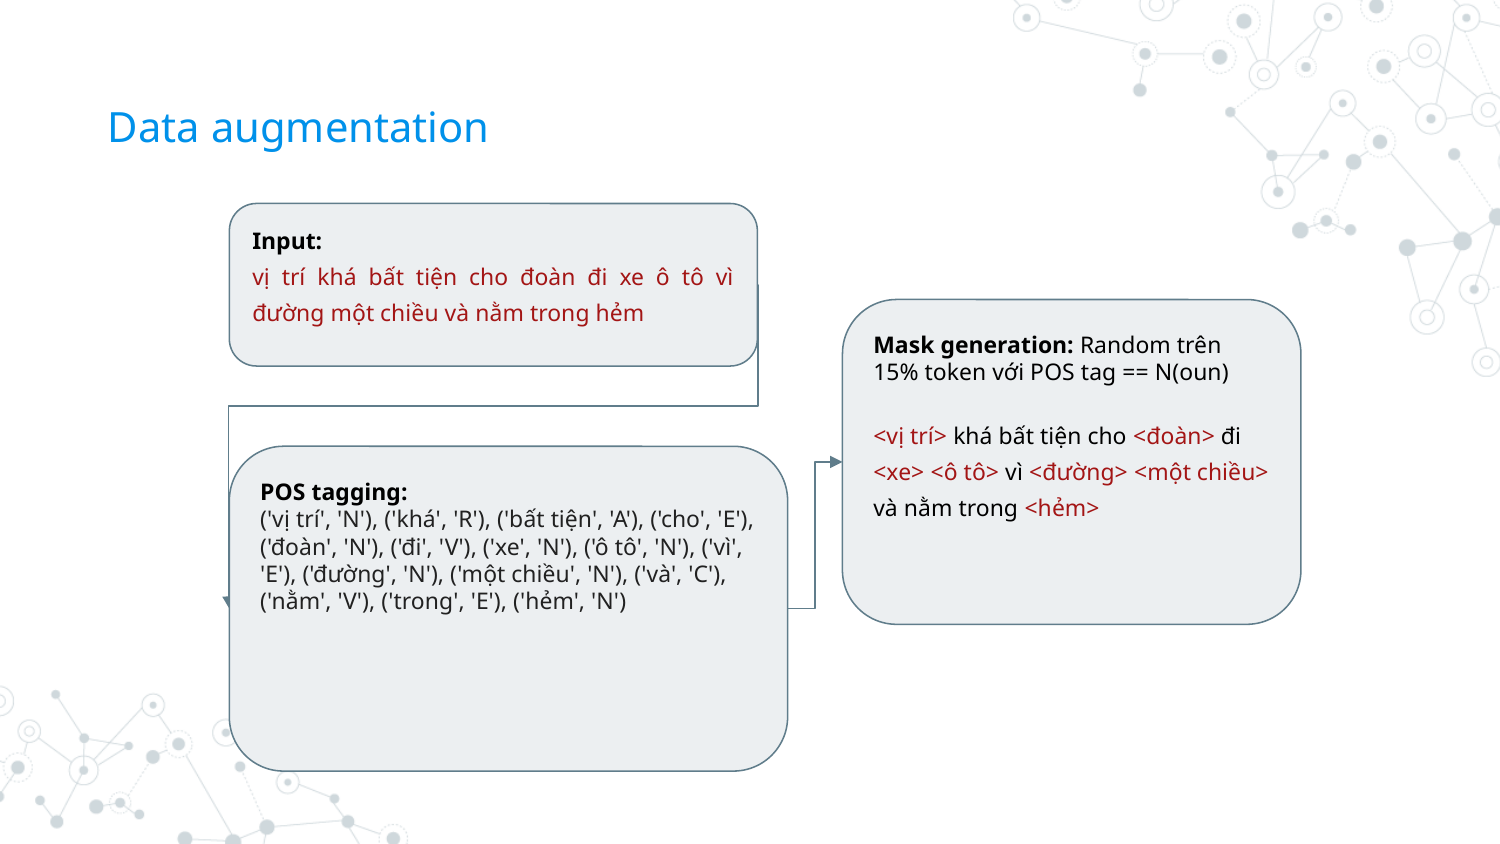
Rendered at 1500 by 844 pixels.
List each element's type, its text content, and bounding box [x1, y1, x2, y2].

picture [0, 0, 1500, 844]
text_box Mask generation: Random trên 15% token với POS tag == N(oun) <vị trí> khá bất tiện cho <đoàn> đi <xe> <ô tô> vì <đường> <một chiều> và nằm trong <hẻm> [842, 299, 1301, 625]
text_box Input: vị trí khá bất tiện cho đoàn đi xe ô tô vì đường một chiều và nằm trong hẻm [229, 203, 758, 284]
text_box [229, 284, 758, 609]
text_box POS tagging: ('vị trí', 'N'), ('khá', 'R'), ('bất tiện', 'A'), ('cho', 'E'), ('đoàn', 'N'), ('đi', 'V'), ('xe', 'N'), ('ô tô', 'N'), ('vì', 'E'), ('đường', 'N'), ('một chiều', 'N'), ('và', 'C'), ('nằm', 'V'), ('trong', 'E'), ('hẻm', 'N') [229, 454, 788, 772]
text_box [787, 461, 843, 609]
title Data augmentation [96, 85, 1466, 173]
